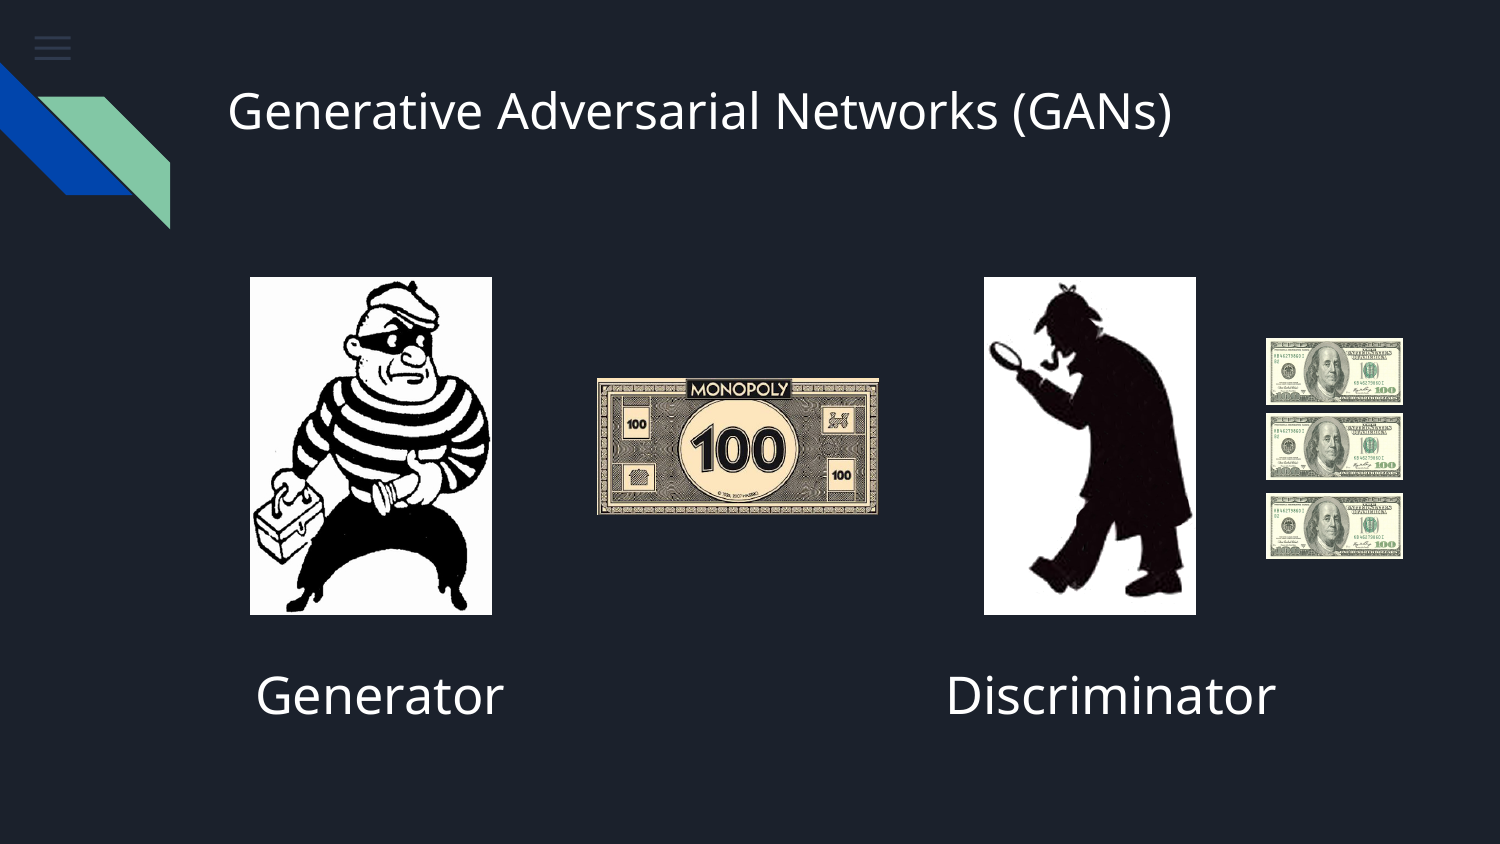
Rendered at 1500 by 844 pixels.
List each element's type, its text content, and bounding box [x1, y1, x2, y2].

picture [249, 277, 492, 616]
picture [984, 277, 1197, 616]
picture [1266, 413, 1403, 480]
text_box Discriminator [930, 647, 1327, 741]
picture [1266, 338, 1403, 405]
picture [1266, 492, 1403, 560]
text_box Generator [240, 647, 636, 741]
title Generative Adversarial Networks (GANs) [212, 64, 1368, 215]
picture [597, 377, 879, 515]
